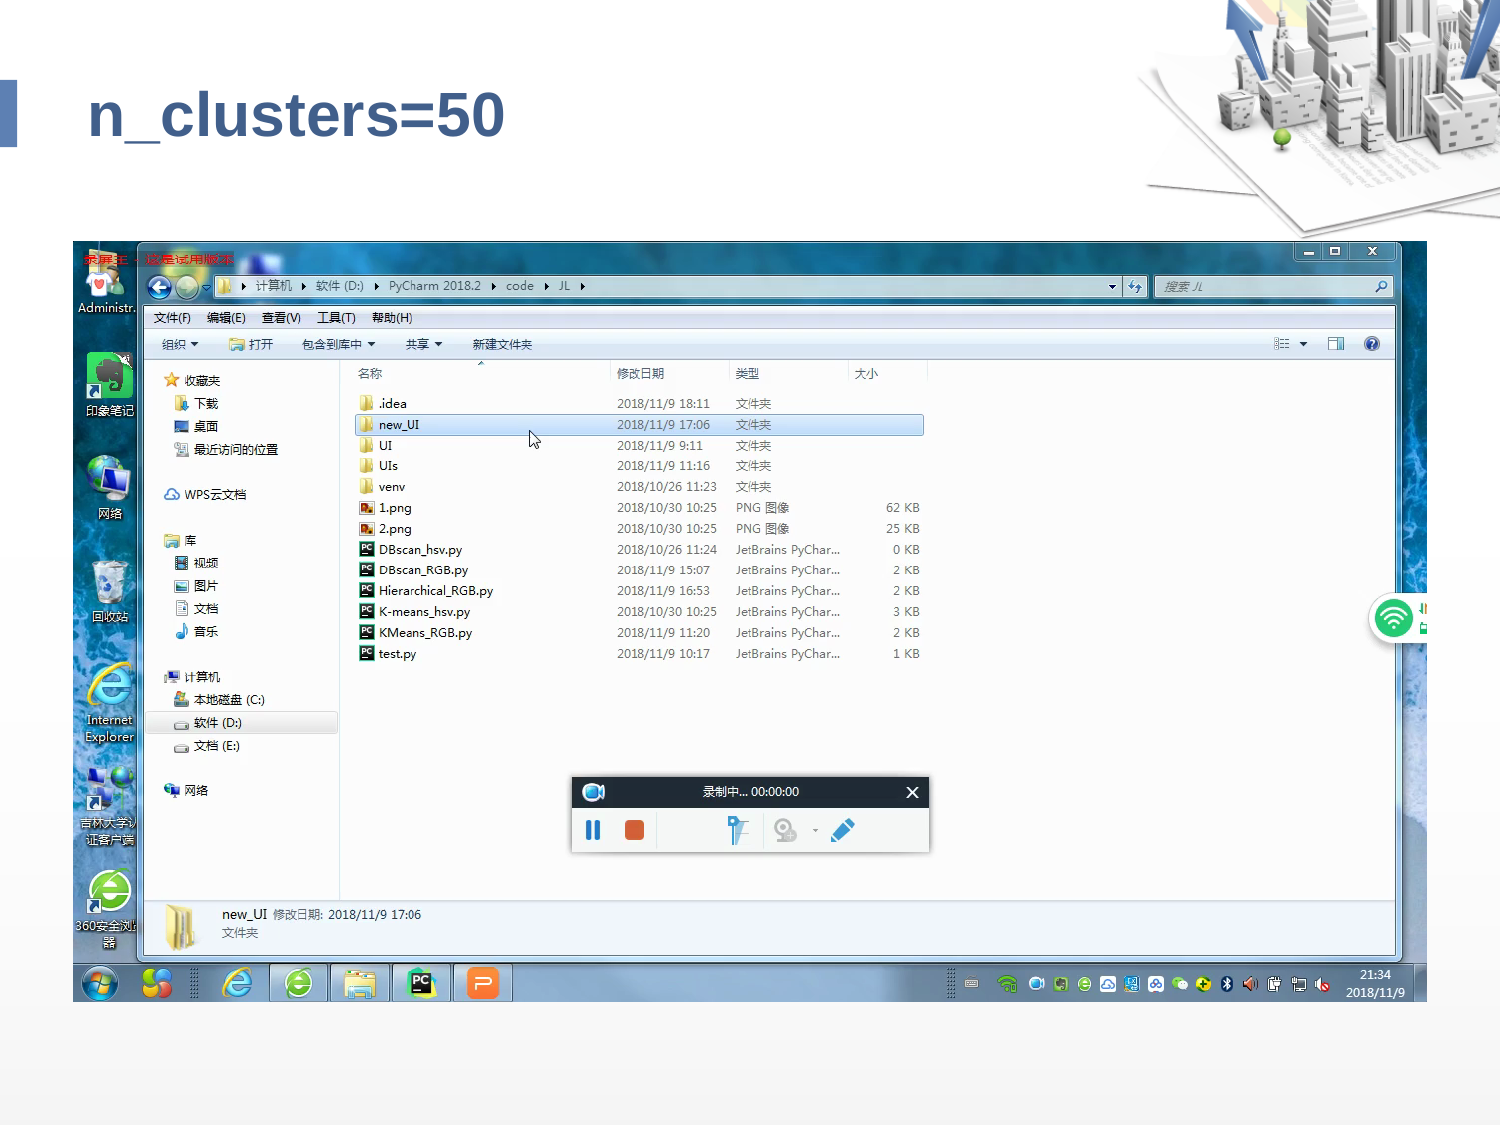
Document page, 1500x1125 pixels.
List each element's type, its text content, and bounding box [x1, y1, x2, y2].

picture [0, 0, 1500, 1125]
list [72, 240, 1428, 1003]
title n_clusters=50 [72, 42, 1166, 158]
